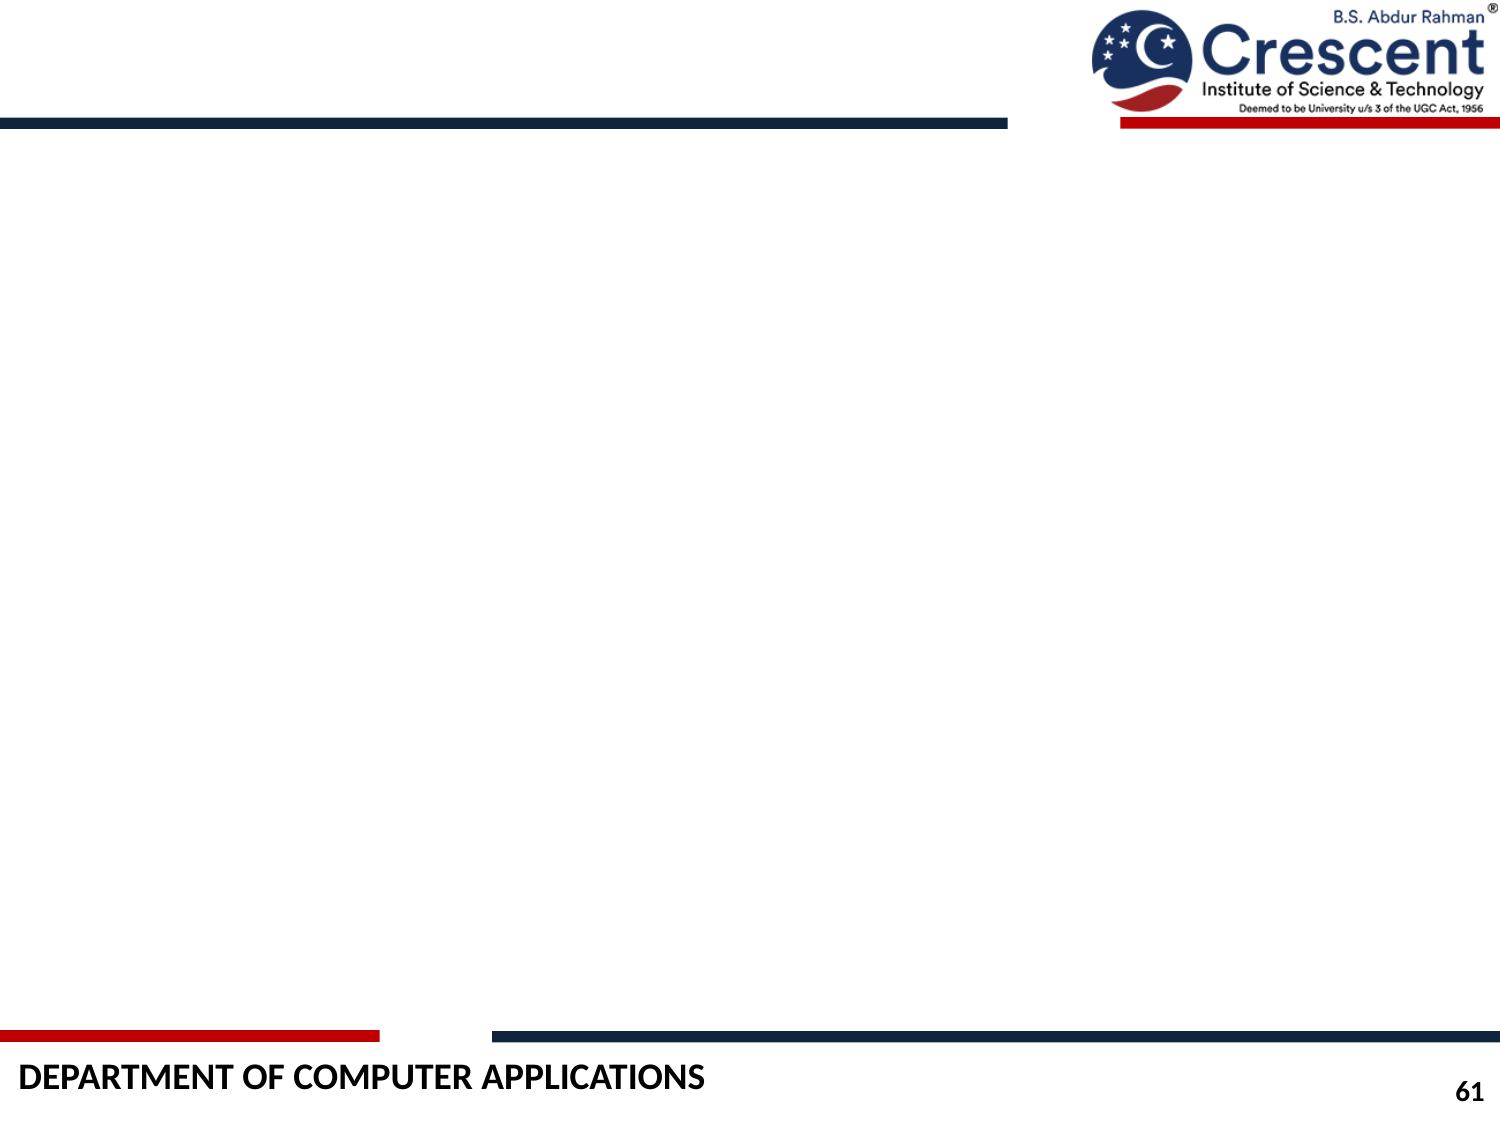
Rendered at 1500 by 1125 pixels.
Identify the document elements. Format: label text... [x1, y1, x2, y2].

text_box [0, 1028, 382, 1044]
text_box DEPARTMENT OF COMPUTER APPLICATIONS [3, 1044, 722, 1105]
text_box [0, 116, 1010, 131]
slide_number 61 [1149, 1059, 1500, 1120]
text_box [490, 1029, 1500, 1044]
picture [1092, 2, 1498, 114]
text_box [1118, 120, 1500, 131]
